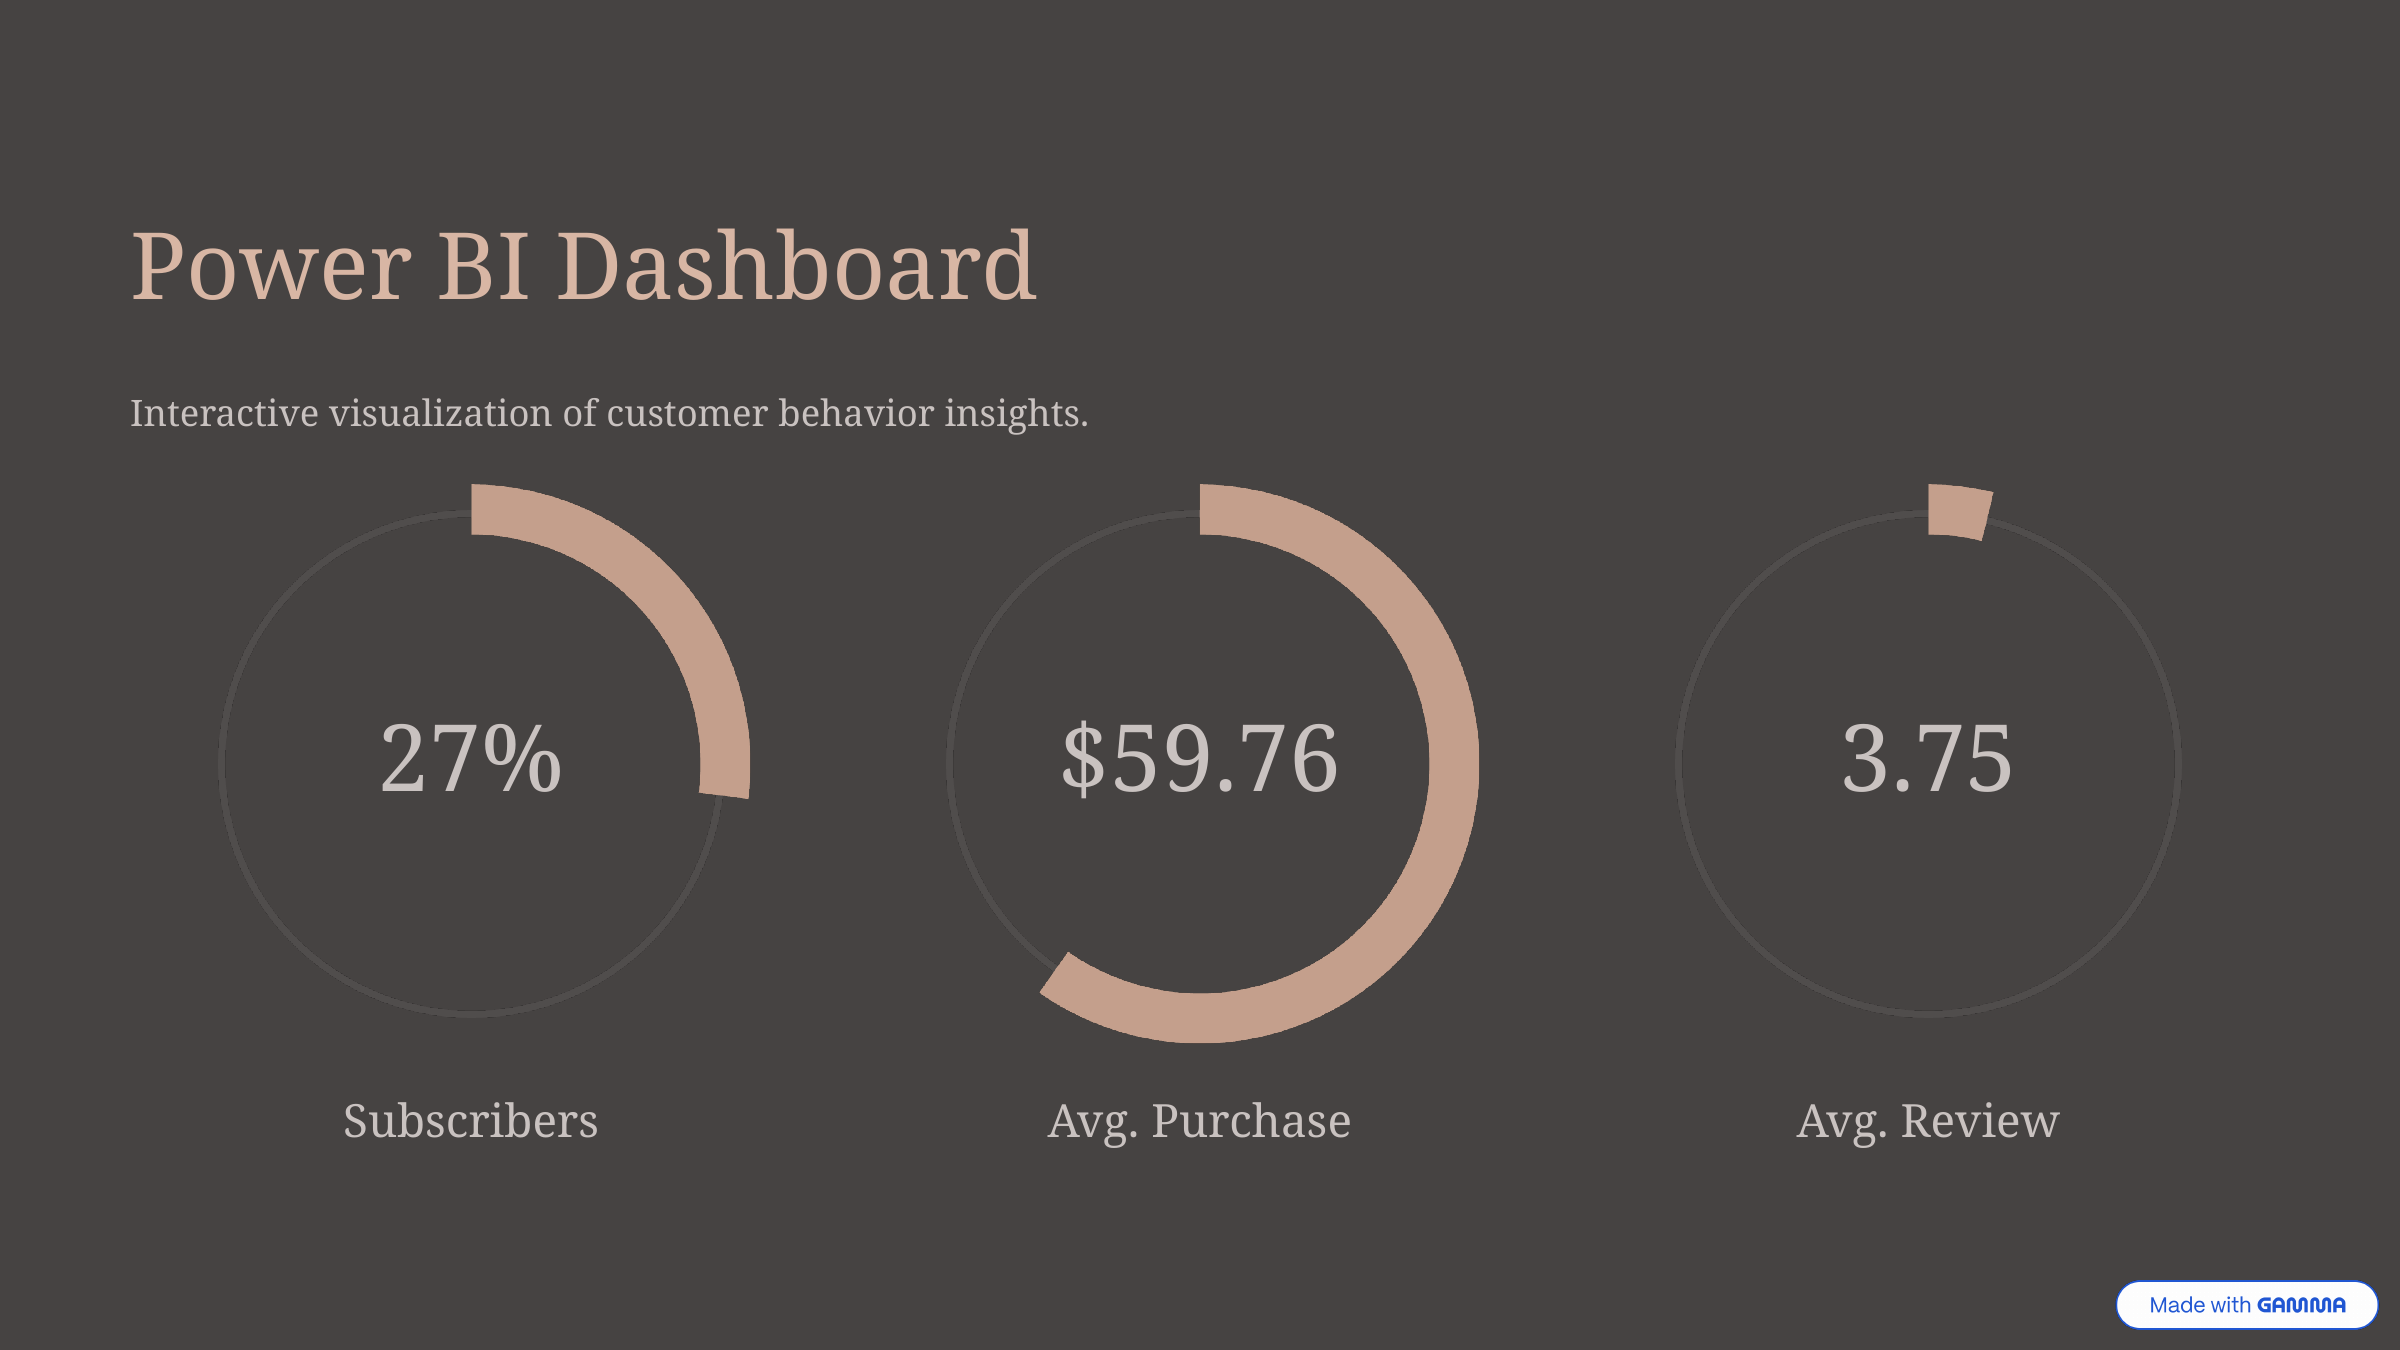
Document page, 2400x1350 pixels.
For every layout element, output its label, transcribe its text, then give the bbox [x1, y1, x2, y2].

text_box Avg. Review [1696, 1089, 2162, 1148]
picture [2106, 1271, 2389, 1339]
text_box Subscribers [238, 1089, 704, 1148]
text_box Avg. Purchase [967, 1089, 1433, 1148]
text_box Interactive visualization of customer behavior insights. [130, 374, 2270, 434]
picture [192, 484, 751, 1044]
text_box Power BI Dashboard [130, 202, 1061, 319]
picture [920, 484, 1480, 1044]
picture [1649, 484, 2208, 1044]
